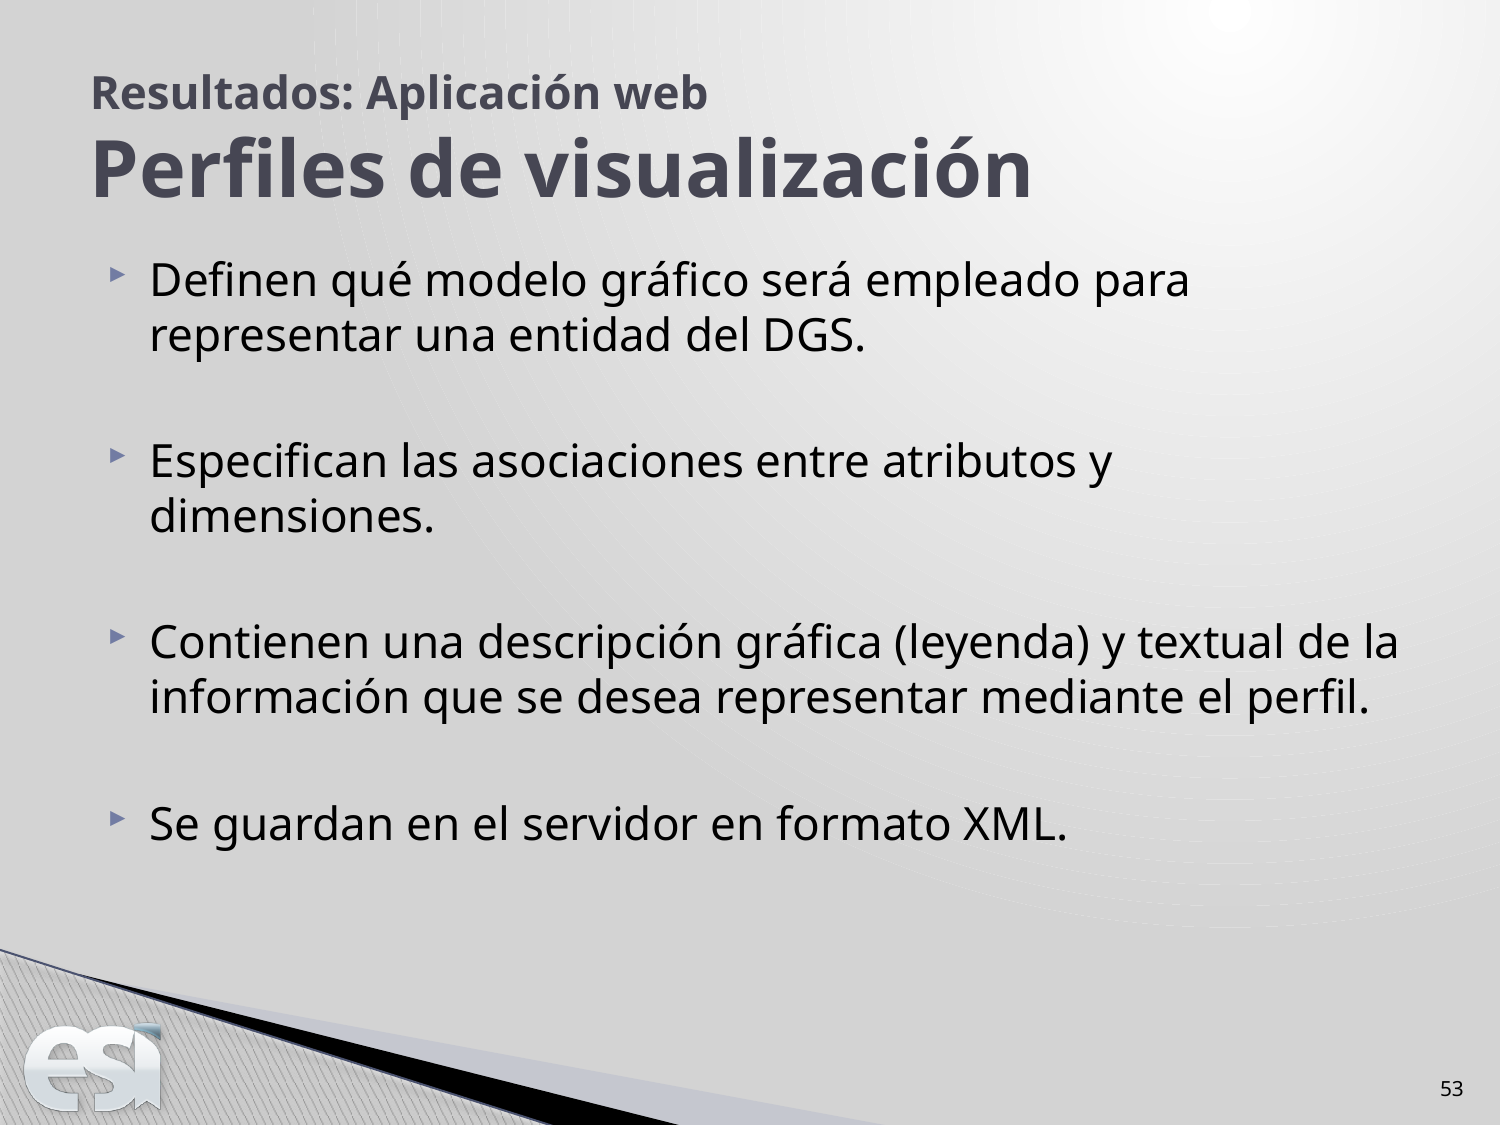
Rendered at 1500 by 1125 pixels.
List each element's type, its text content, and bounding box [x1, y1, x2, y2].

picture [17, 1017, 172, 1116]
list Definen qué modelo gráfico será empleado para representar una entidad del DGS. Especifican las asociaciones entre atributos y dimensiones. Contienen una descripción gráfica (leyenda) y textual de la información que se desea representar mediante el perfil. Se guardan en el servidor en formato XML. [75, 243, 1425, 986]
slide_number 53 [1418, 1051, 1479, 1112]
title Resultados: Aplicación web Perfiles de visualización [75, 45, 1425, 233]
